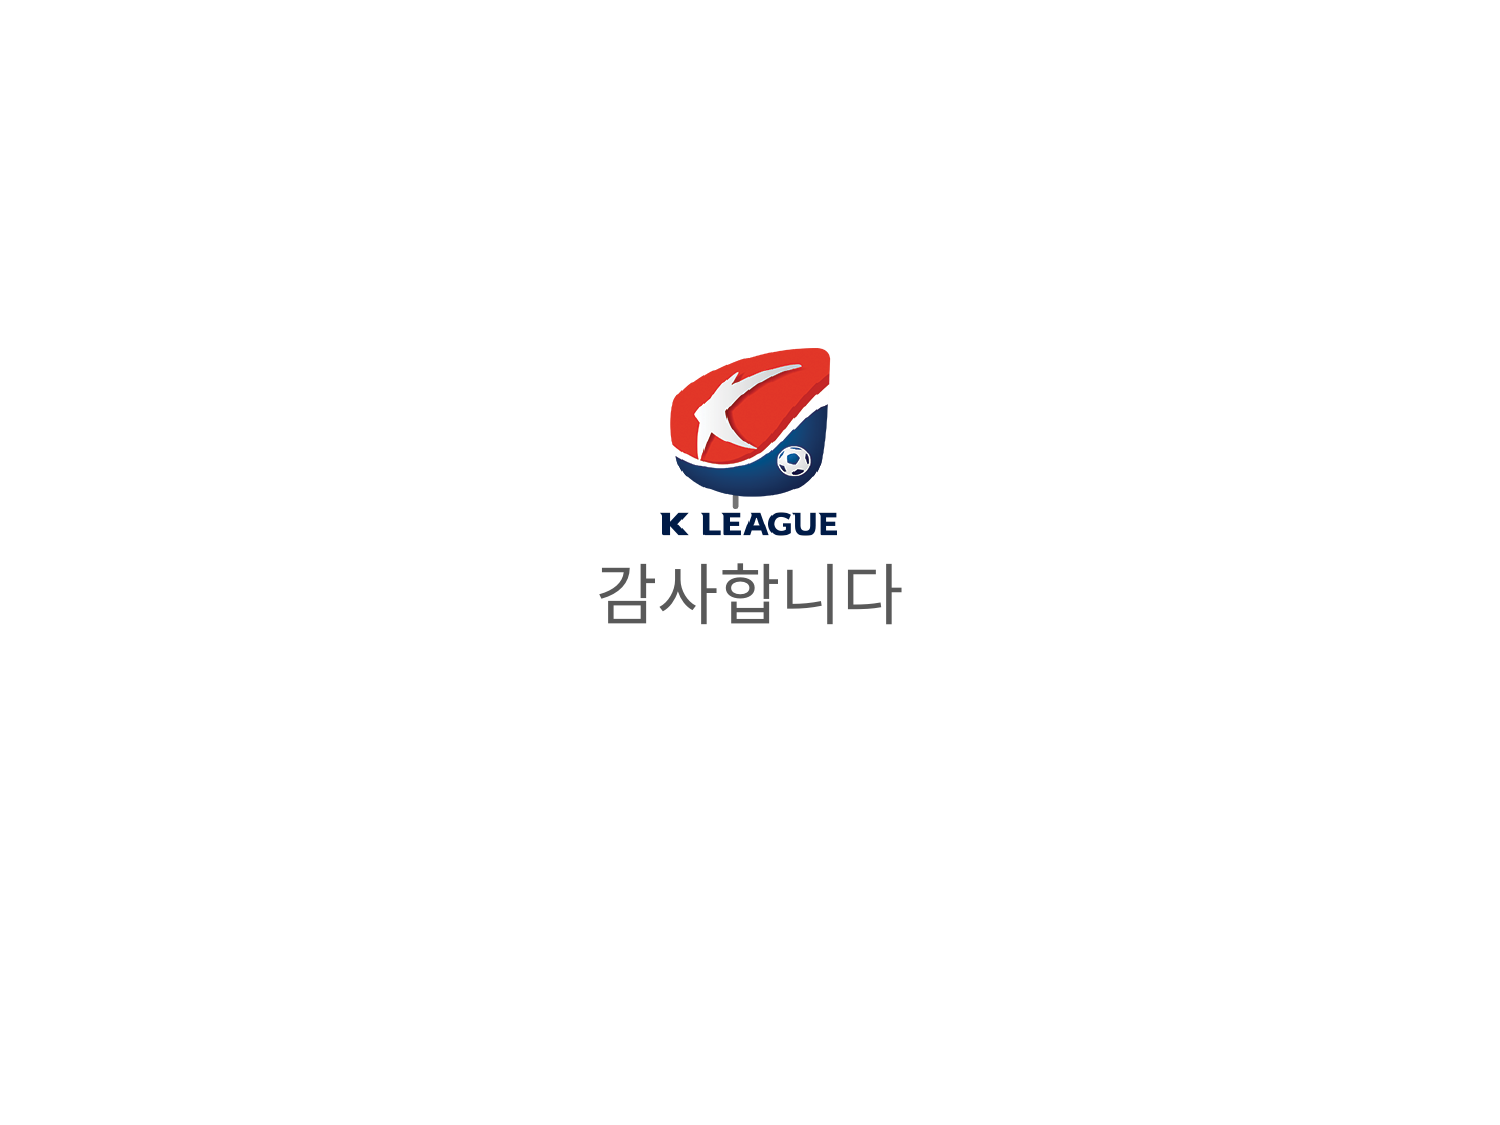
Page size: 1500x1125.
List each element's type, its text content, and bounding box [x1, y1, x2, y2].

text_box 감사합니다 [256, 545, 1244, 641]
picture [660, 347, 840, 536]
